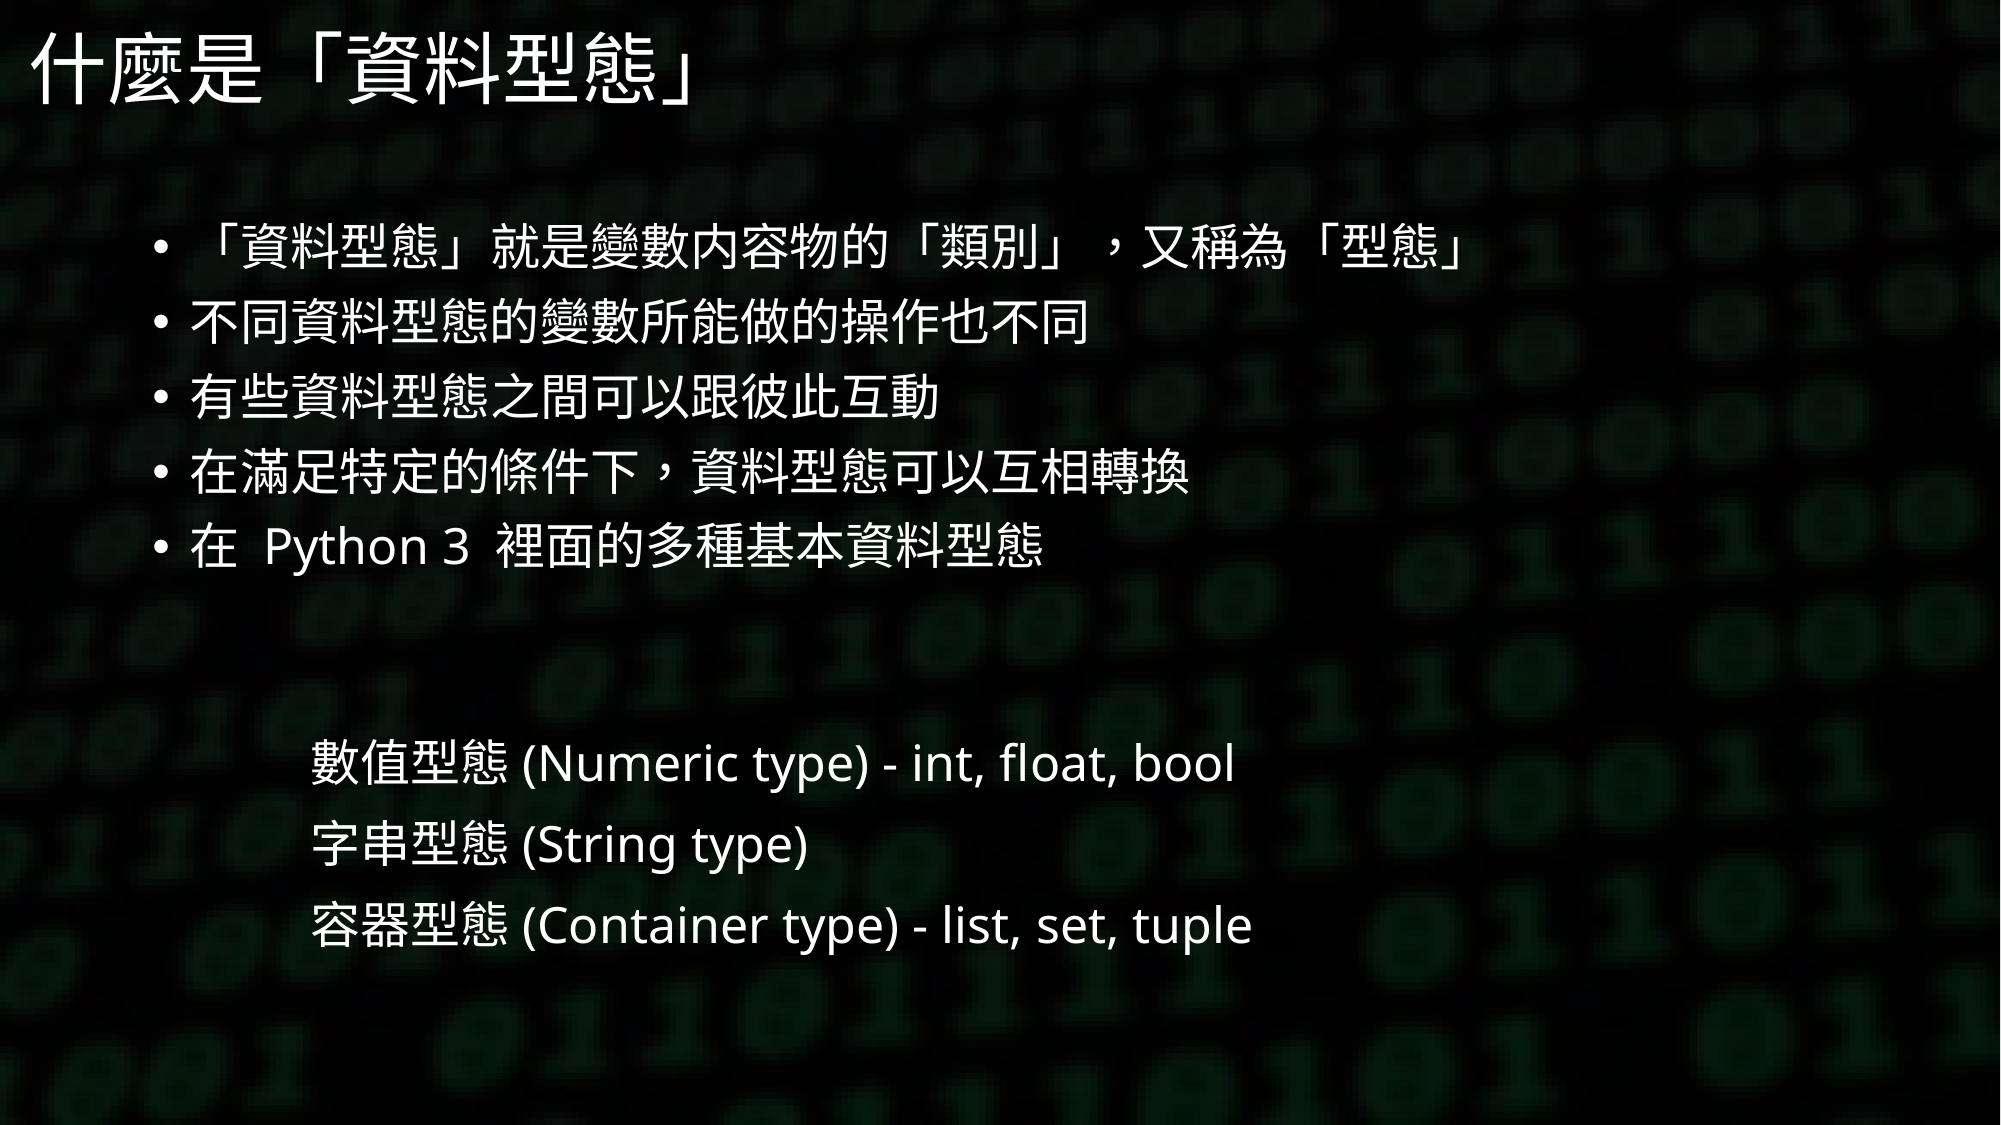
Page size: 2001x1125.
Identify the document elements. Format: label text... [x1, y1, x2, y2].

title 什麼是「資料型態」 [13, 22, 1739, 124]
picture [0, 0, 2001, 1125]
text_box 數值型態(Numeric type) - int, float, bool 字串型態(String type) 容器型態(Container type) - list, set, tuple [295, 724, 1705, 961]
list 「資料型態」就是變數内容物的「類別」，又稱為「型態」 不同資料型態的變數所能做的操作也不同 有些資料型態之間可以跟彼此互動 在滿足特定的條件下，資料型態可以互相轉換 在 Python 3 裡面的多種基本資料型態 [137, 215, 1863, 1014]
